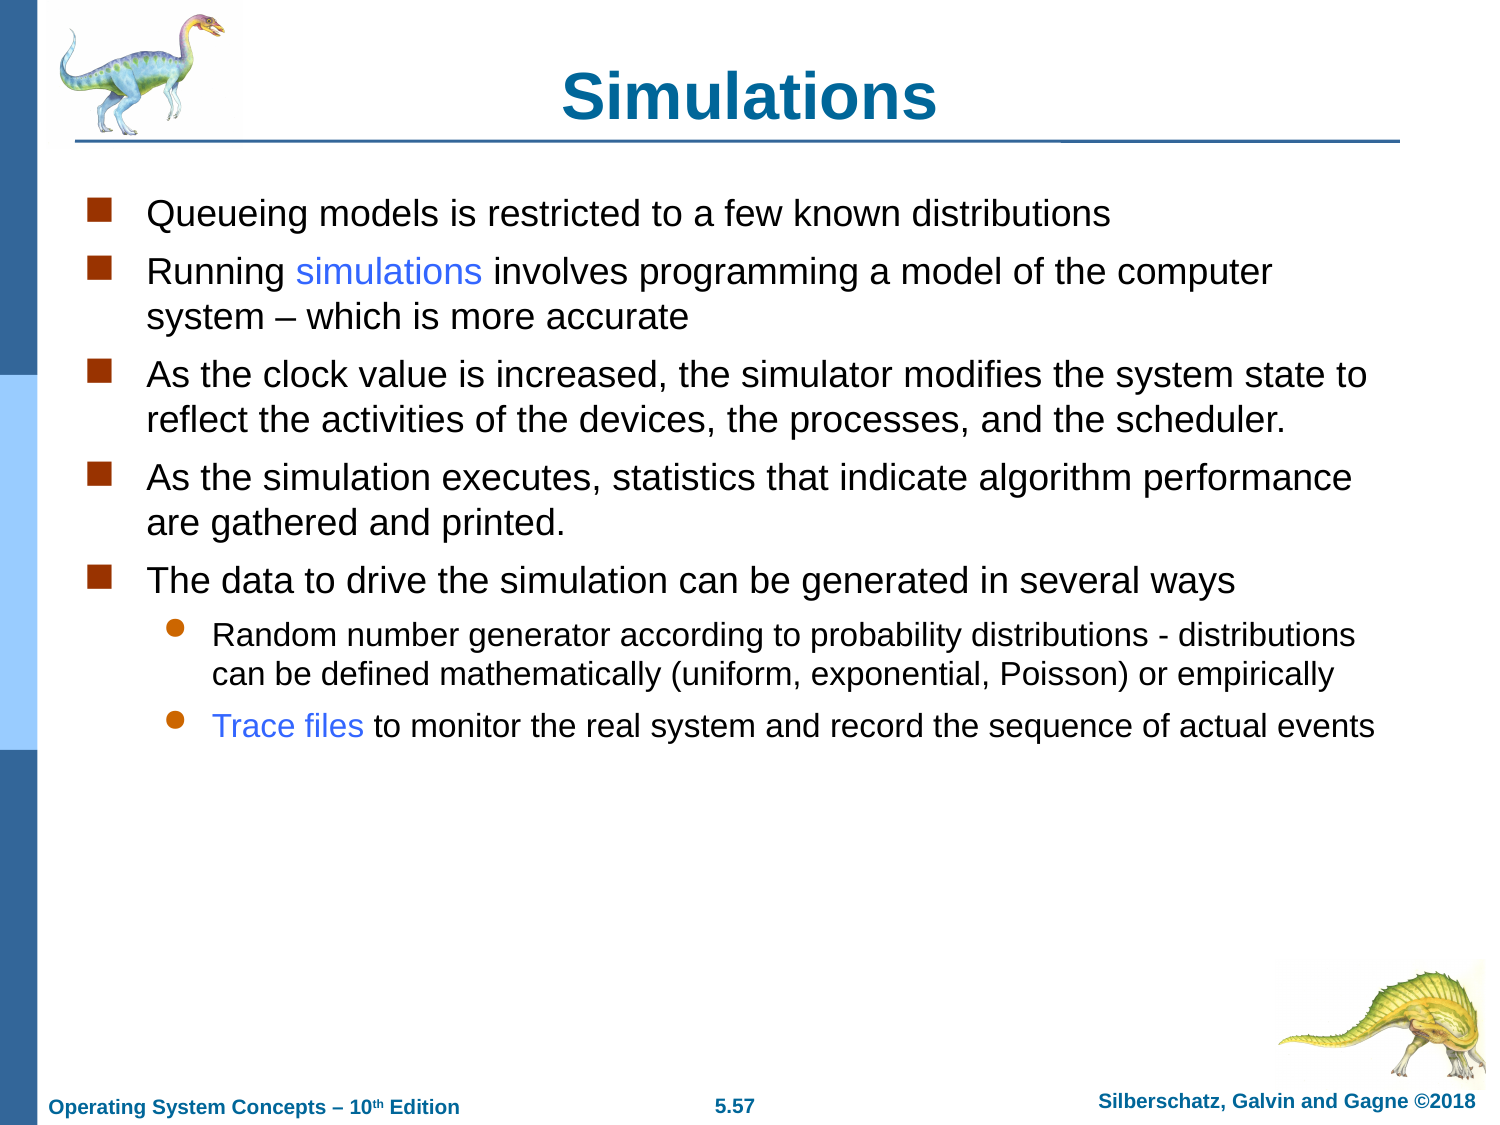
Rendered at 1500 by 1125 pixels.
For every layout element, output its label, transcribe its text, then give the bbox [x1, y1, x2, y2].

title Simulations [74, 45, 1426, 141]
list Queueing models is restricted to a few known distributions Running simulations involves programming a model of the computer system – which is more accurate As the clock value is increased, the simulator modifies the system state to reflect the activities of the devices, the processes, and the scheduler. As the simulation executes, statistics that indicate algorithm performance are gathered and printed. The data to drive the simulation can be generated in several ways Random number generator according to probability distributions - distributions can be defined mathematically (uniform, exponential, Poisson) or empirically Trace files to monitor the real system and record the sequence of actual events [74, 180, 1399, 925]
picture [1275, 959, 1486, 1090]
picture [46, 0, 243, 149]
